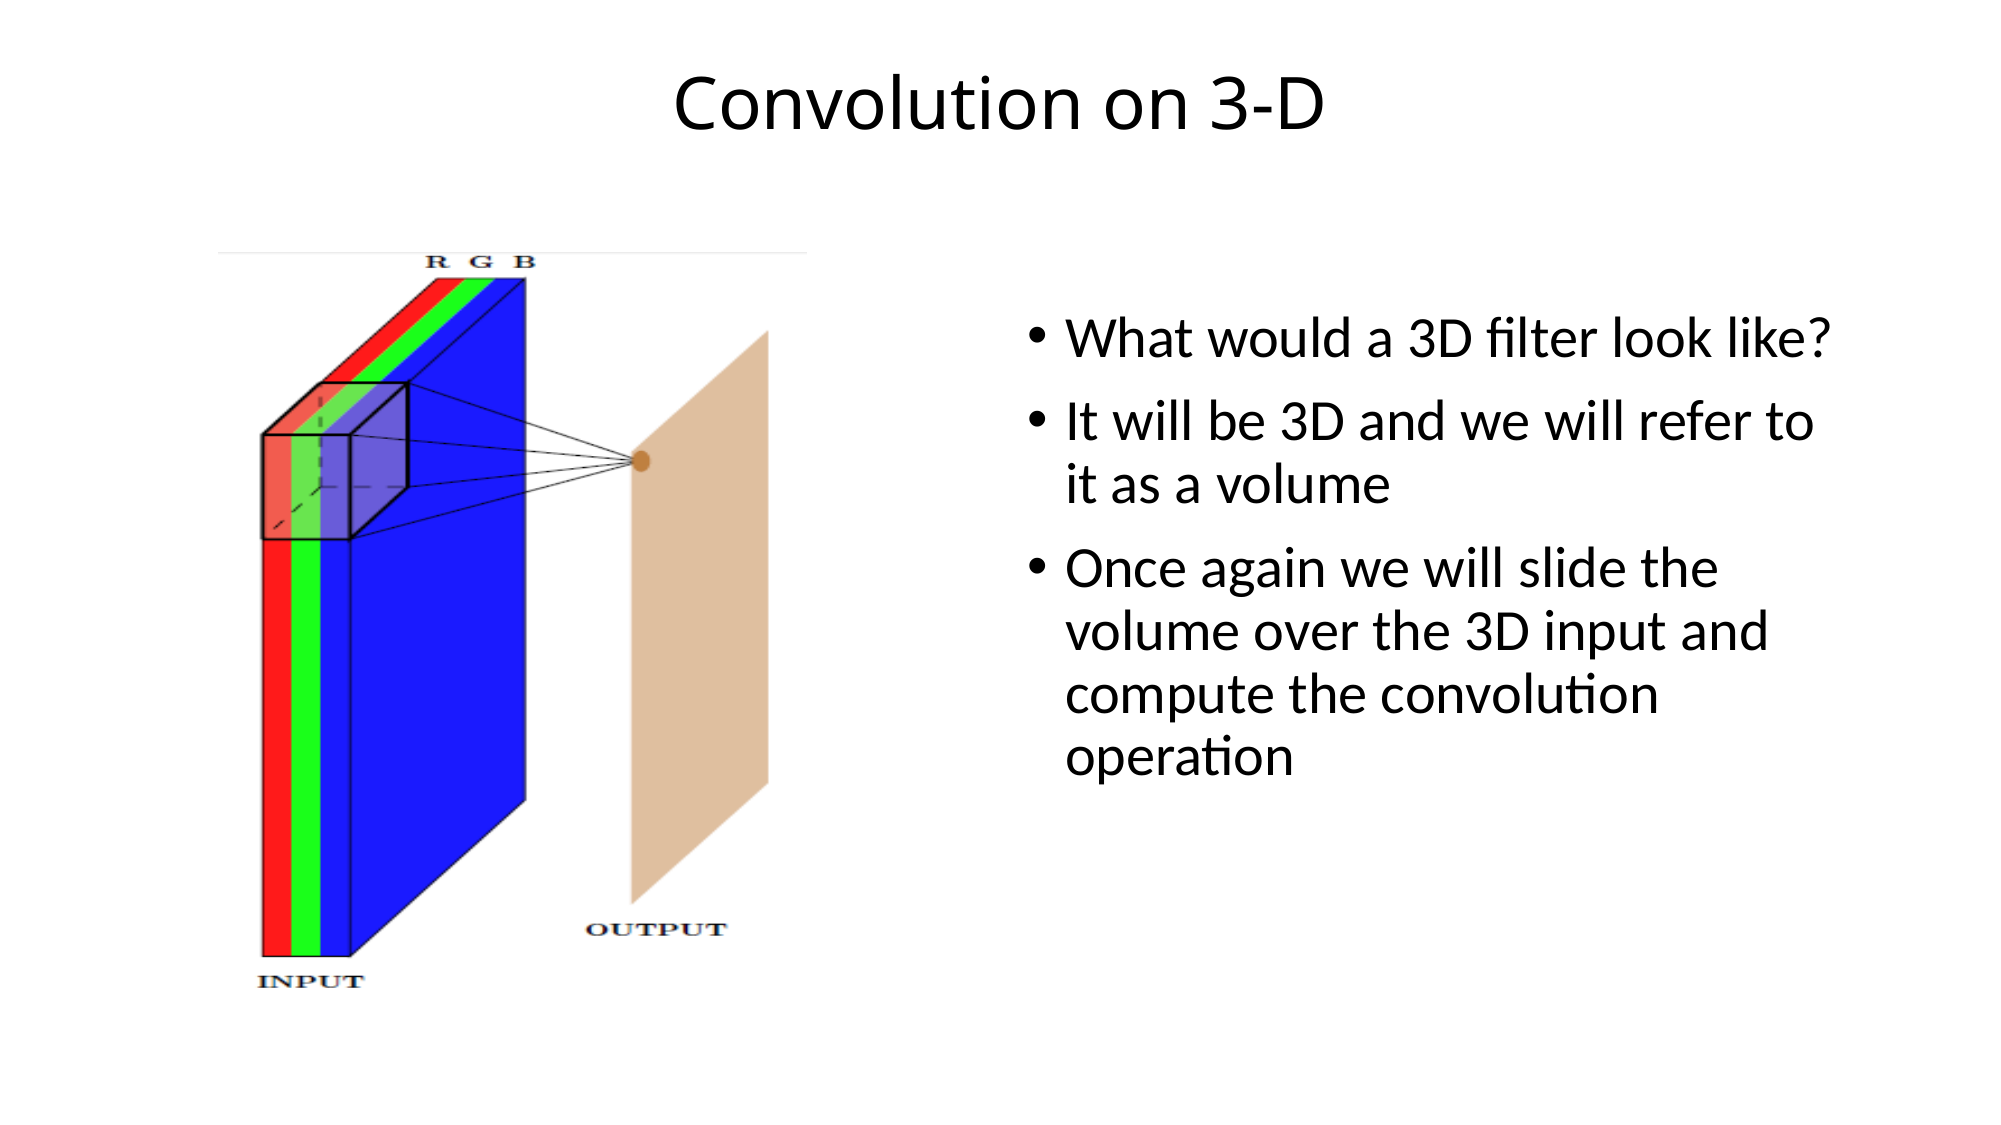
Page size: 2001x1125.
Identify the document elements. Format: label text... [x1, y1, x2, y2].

list What would a 3D filter look like? It will be 3D and we will refer to it as a volume Once again we will slide the volume over the 3D input and compute the convolution operation [1012, 299, 1863, 1014]
title Convolution on 3-D [137, 59, 1863, 154]
picture [217, 252, 807, 1016]
